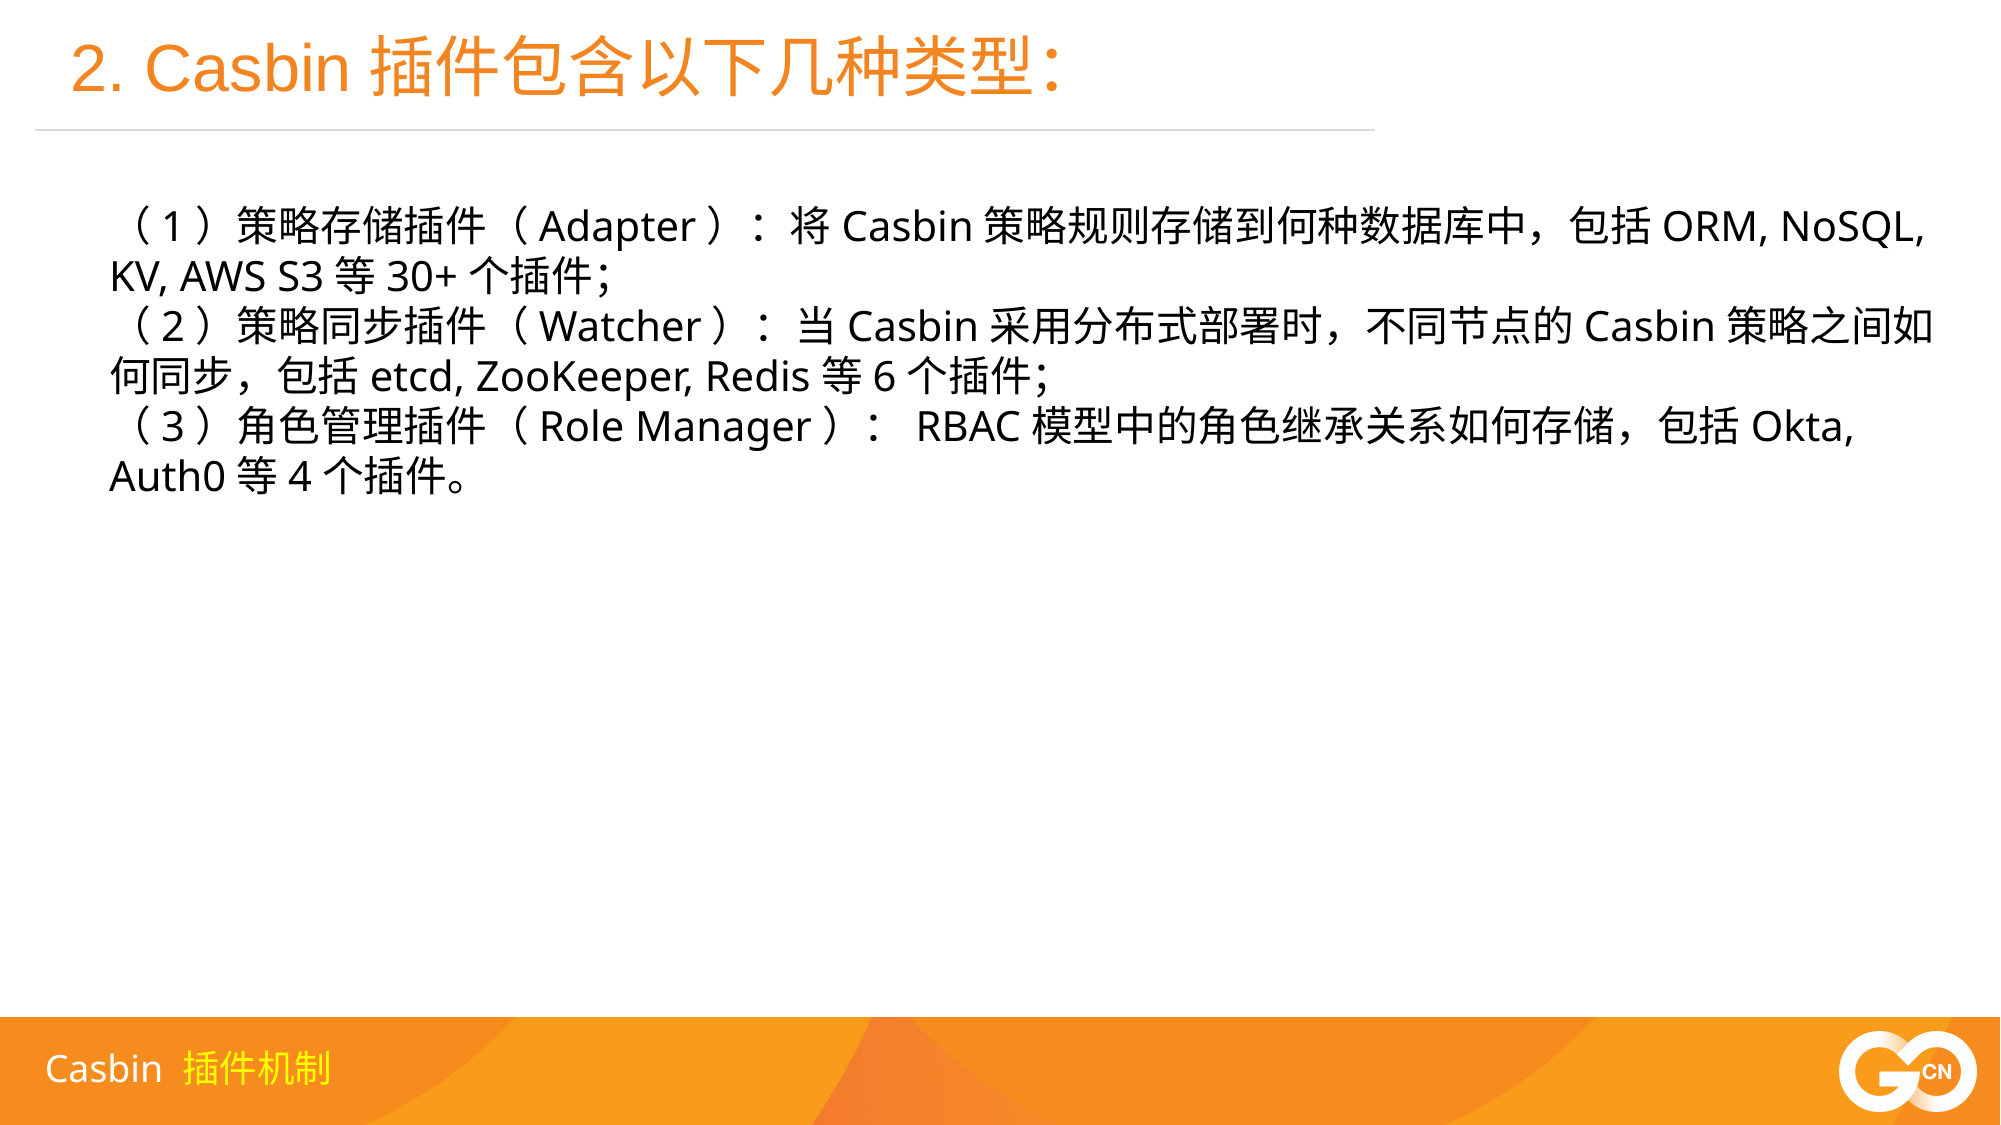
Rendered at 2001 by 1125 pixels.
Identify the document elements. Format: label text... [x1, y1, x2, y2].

text_box （1）策略存储插件（Adapter）：将Casbin策略规则存储到何种数据库中，包括ORM, NoSQL, KV, AWS S3等30+个插件； （2）策略同步插件（Watcher）：当Casbin采用分布式部署时，不同节点的Casbin策略之间如何同步，包括etcd, ZooKeeper, Redis等6个插件； （3）角色管理插件（Role Manager）：RBAC模型中的角色继承关系如何存储，包括Okta, Auth0等4个插件。 [19, 184, 1958, 982]
picture [0, 1017, 2000, 1125]
text_box 2. Casbin插件包含以下几种类型： [55, 17, 1118, 113]
text_box Casbin 插件机制 [29, 1030, 650, 1108]
